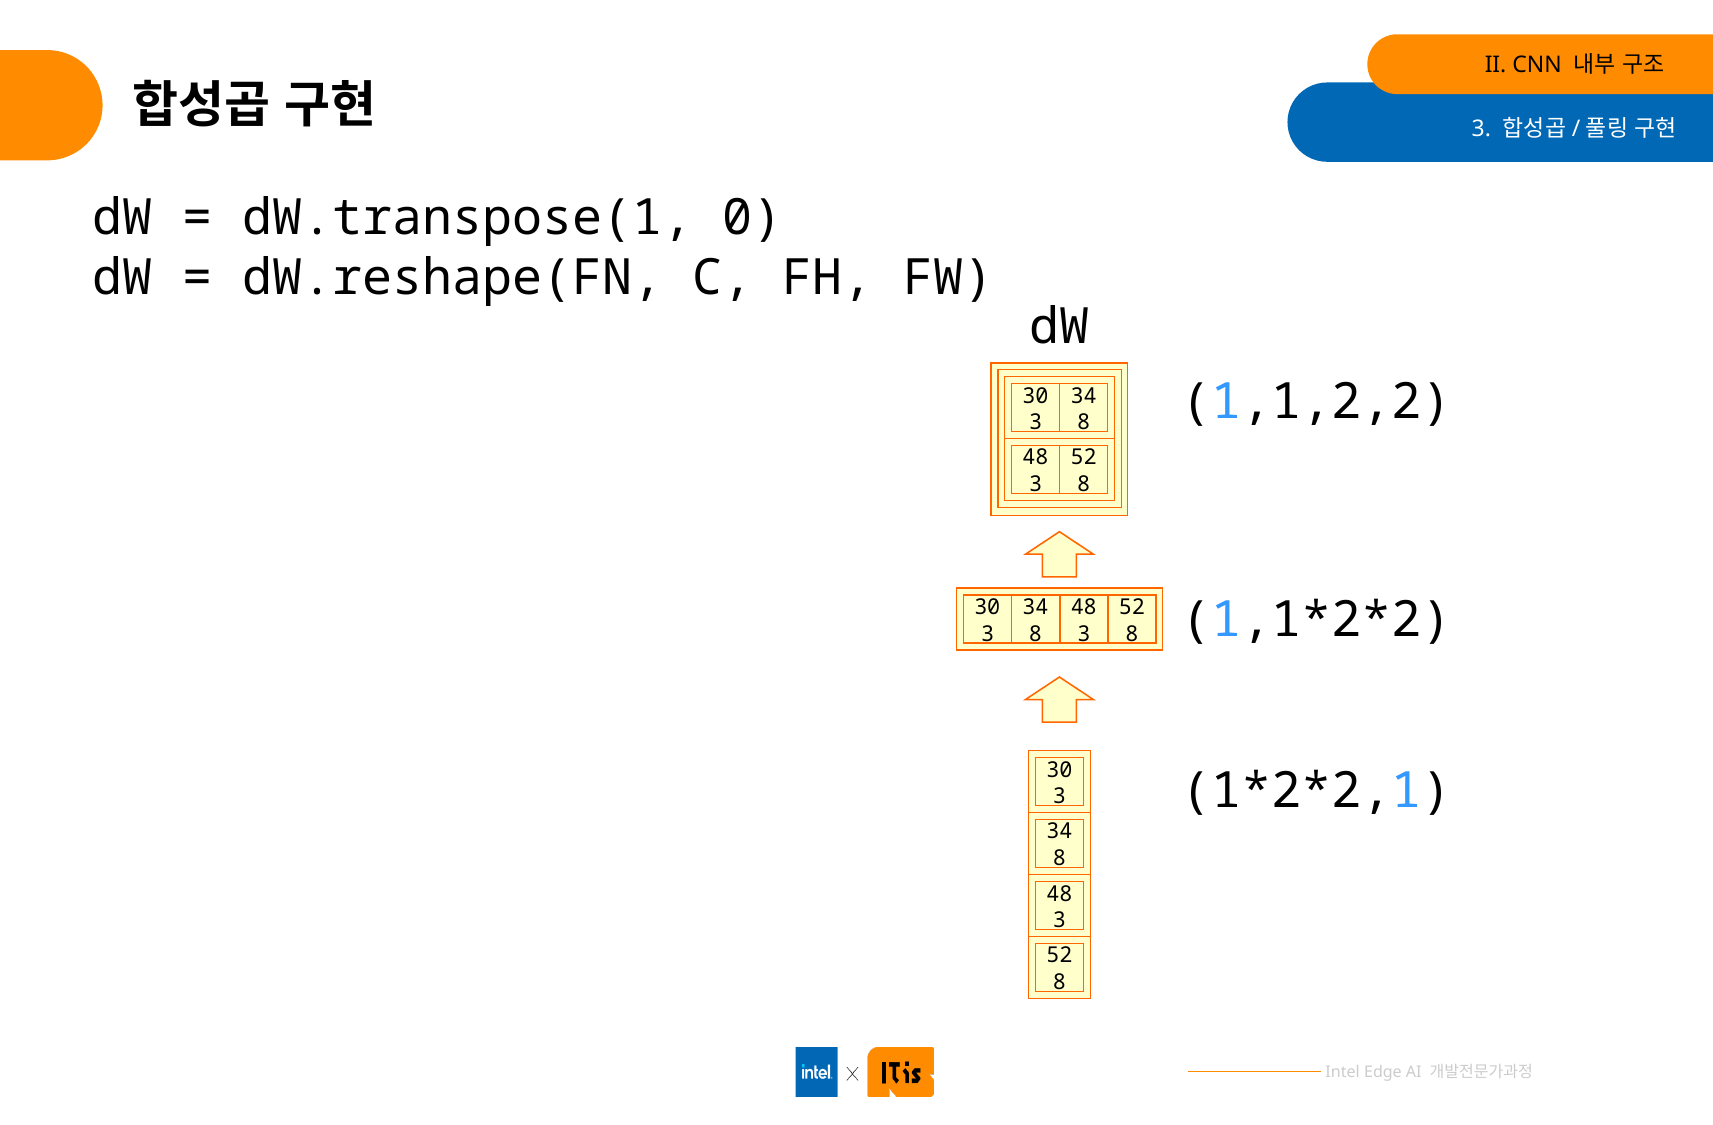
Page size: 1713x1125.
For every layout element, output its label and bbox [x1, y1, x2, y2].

text_box [1444, 106, 1693, 149]
text_box [1022, 675, 1097, 724]
text_box [1166, 361, 1467, 436]
text_box [1456, 42, 1680, 85]
title [117, 51, 1167, 162]
text_box [1014, 286, 1105, 361]
text_box [1166, 750, 1467, 826]
text_box [1166, 579, 1467, 655]
text_box [11, 13, 778, 80]
text_box [1028, 750, 1091, 999]
text_box [1022, 530, 1097, 578]
text_box [956, 588, 1163, 651]
text_box [77, 177, 1008, 312]
text_box [991, 362, 1128, 516]
